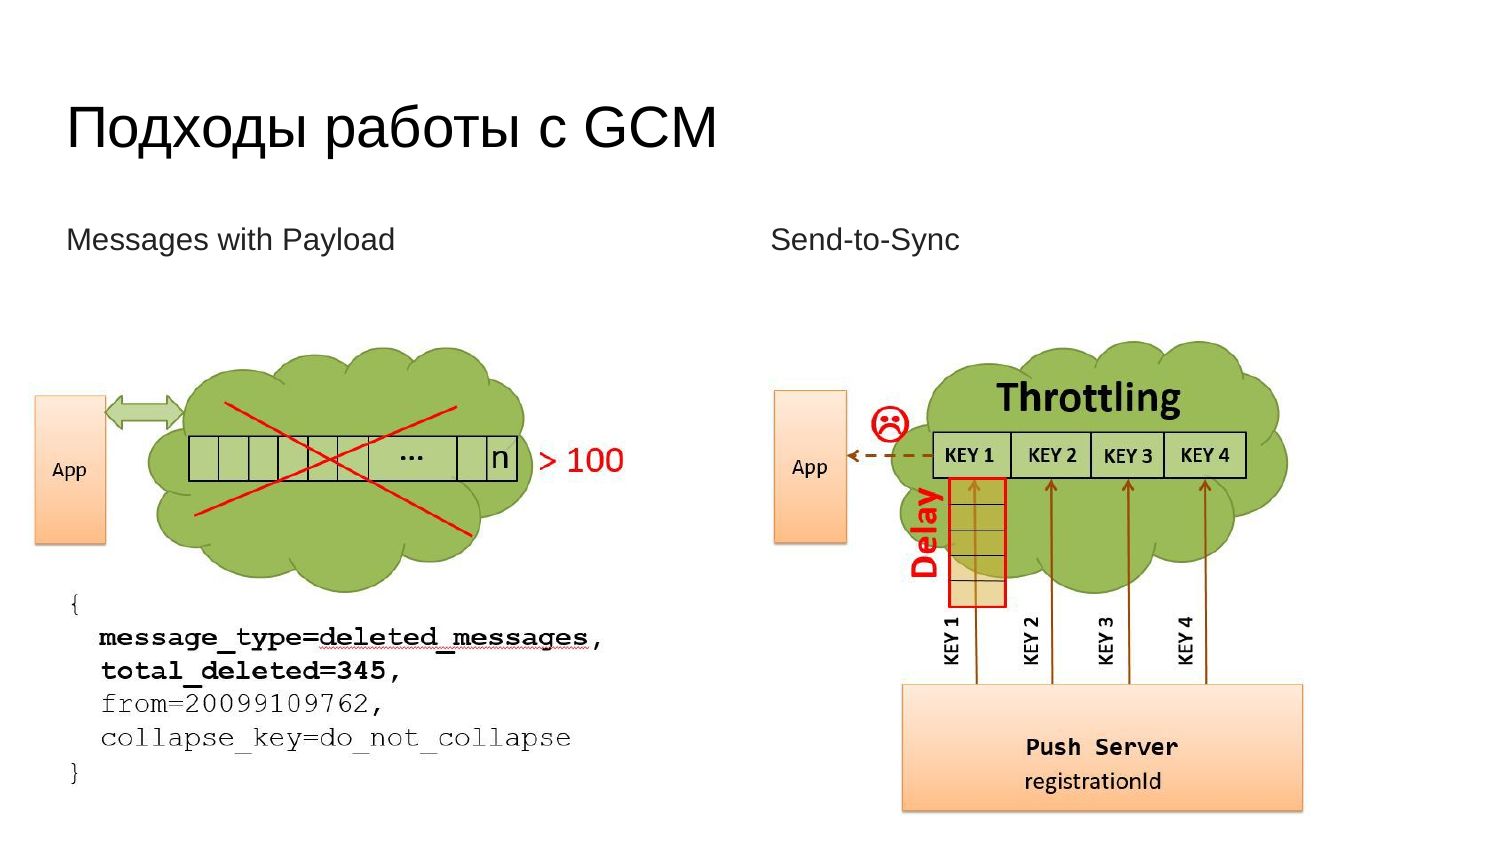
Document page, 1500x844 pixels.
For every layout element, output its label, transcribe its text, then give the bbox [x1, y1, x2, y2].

picture [27, 340, 654, 809]
list Messages with Payload Send-to-Sync [51, 189, 1449, 750]
picture [768, 333, 1414, 816]
title Подходы работы с GCM [51, 74, 1449, 169]
